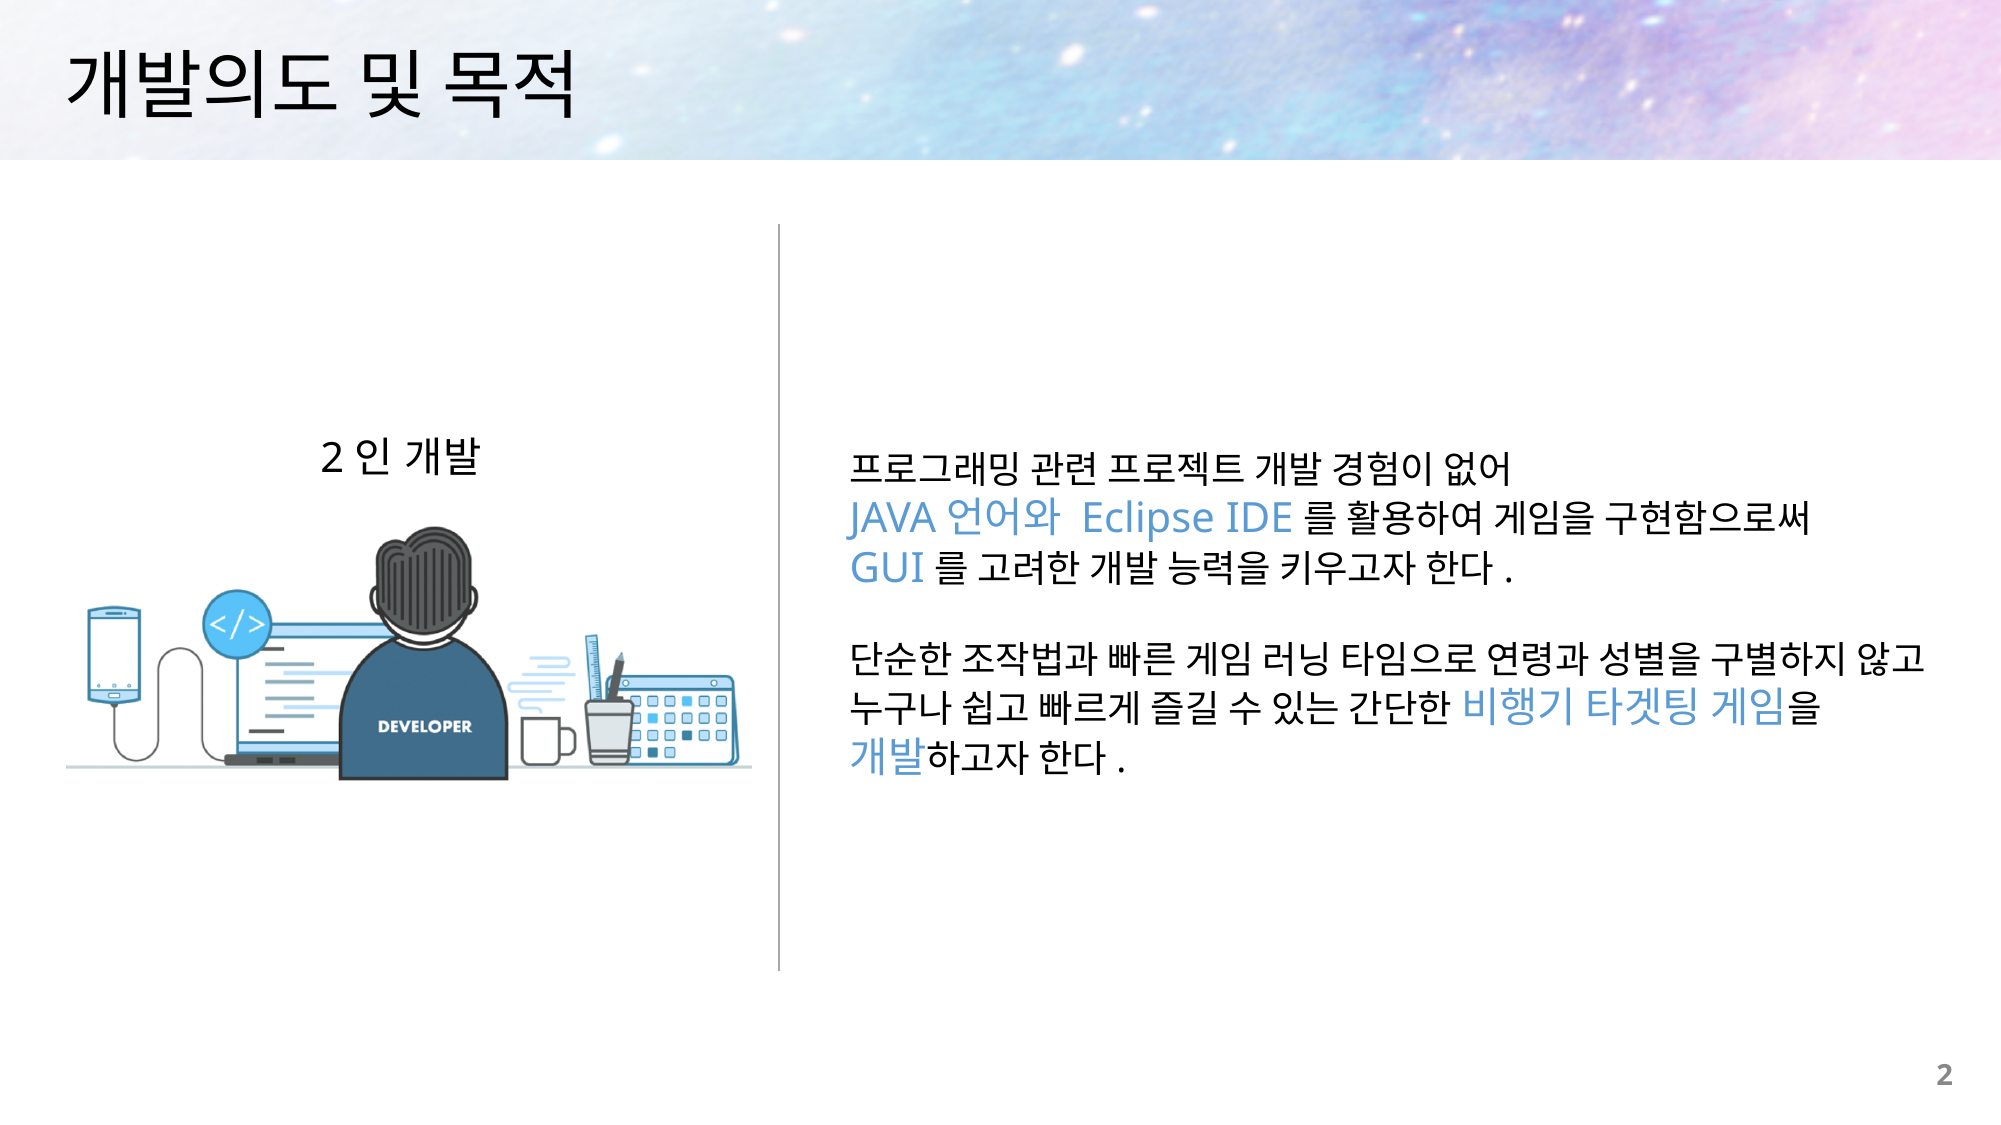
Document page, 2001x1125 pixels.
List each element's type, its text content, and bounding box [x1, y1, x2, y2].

picture [0, 0, 2001, 160]
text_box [66, 511, 753, 790]
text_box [165, 380, 482, 513]
slide_number 2 [1926, 1049, 1962, 1102]
text_box 프로그래밍 관련 프로젝트 개발 경험이 없어 JAVA언어와 Eclipse IDE를 활용하여 게임을 구현함으로써 GUI를 고려한 개발 능력을 키우고자 한다. 단순한 조작법과 빠른 게임 러닝 타임으로 연령과 성별을 구별하지 않고 누구나 쉽고 빠르게 즐길 수 있는 간단한 비행기 타겟팅 게임을 개발하고자 한다. [842, 438, 1988, 789]
